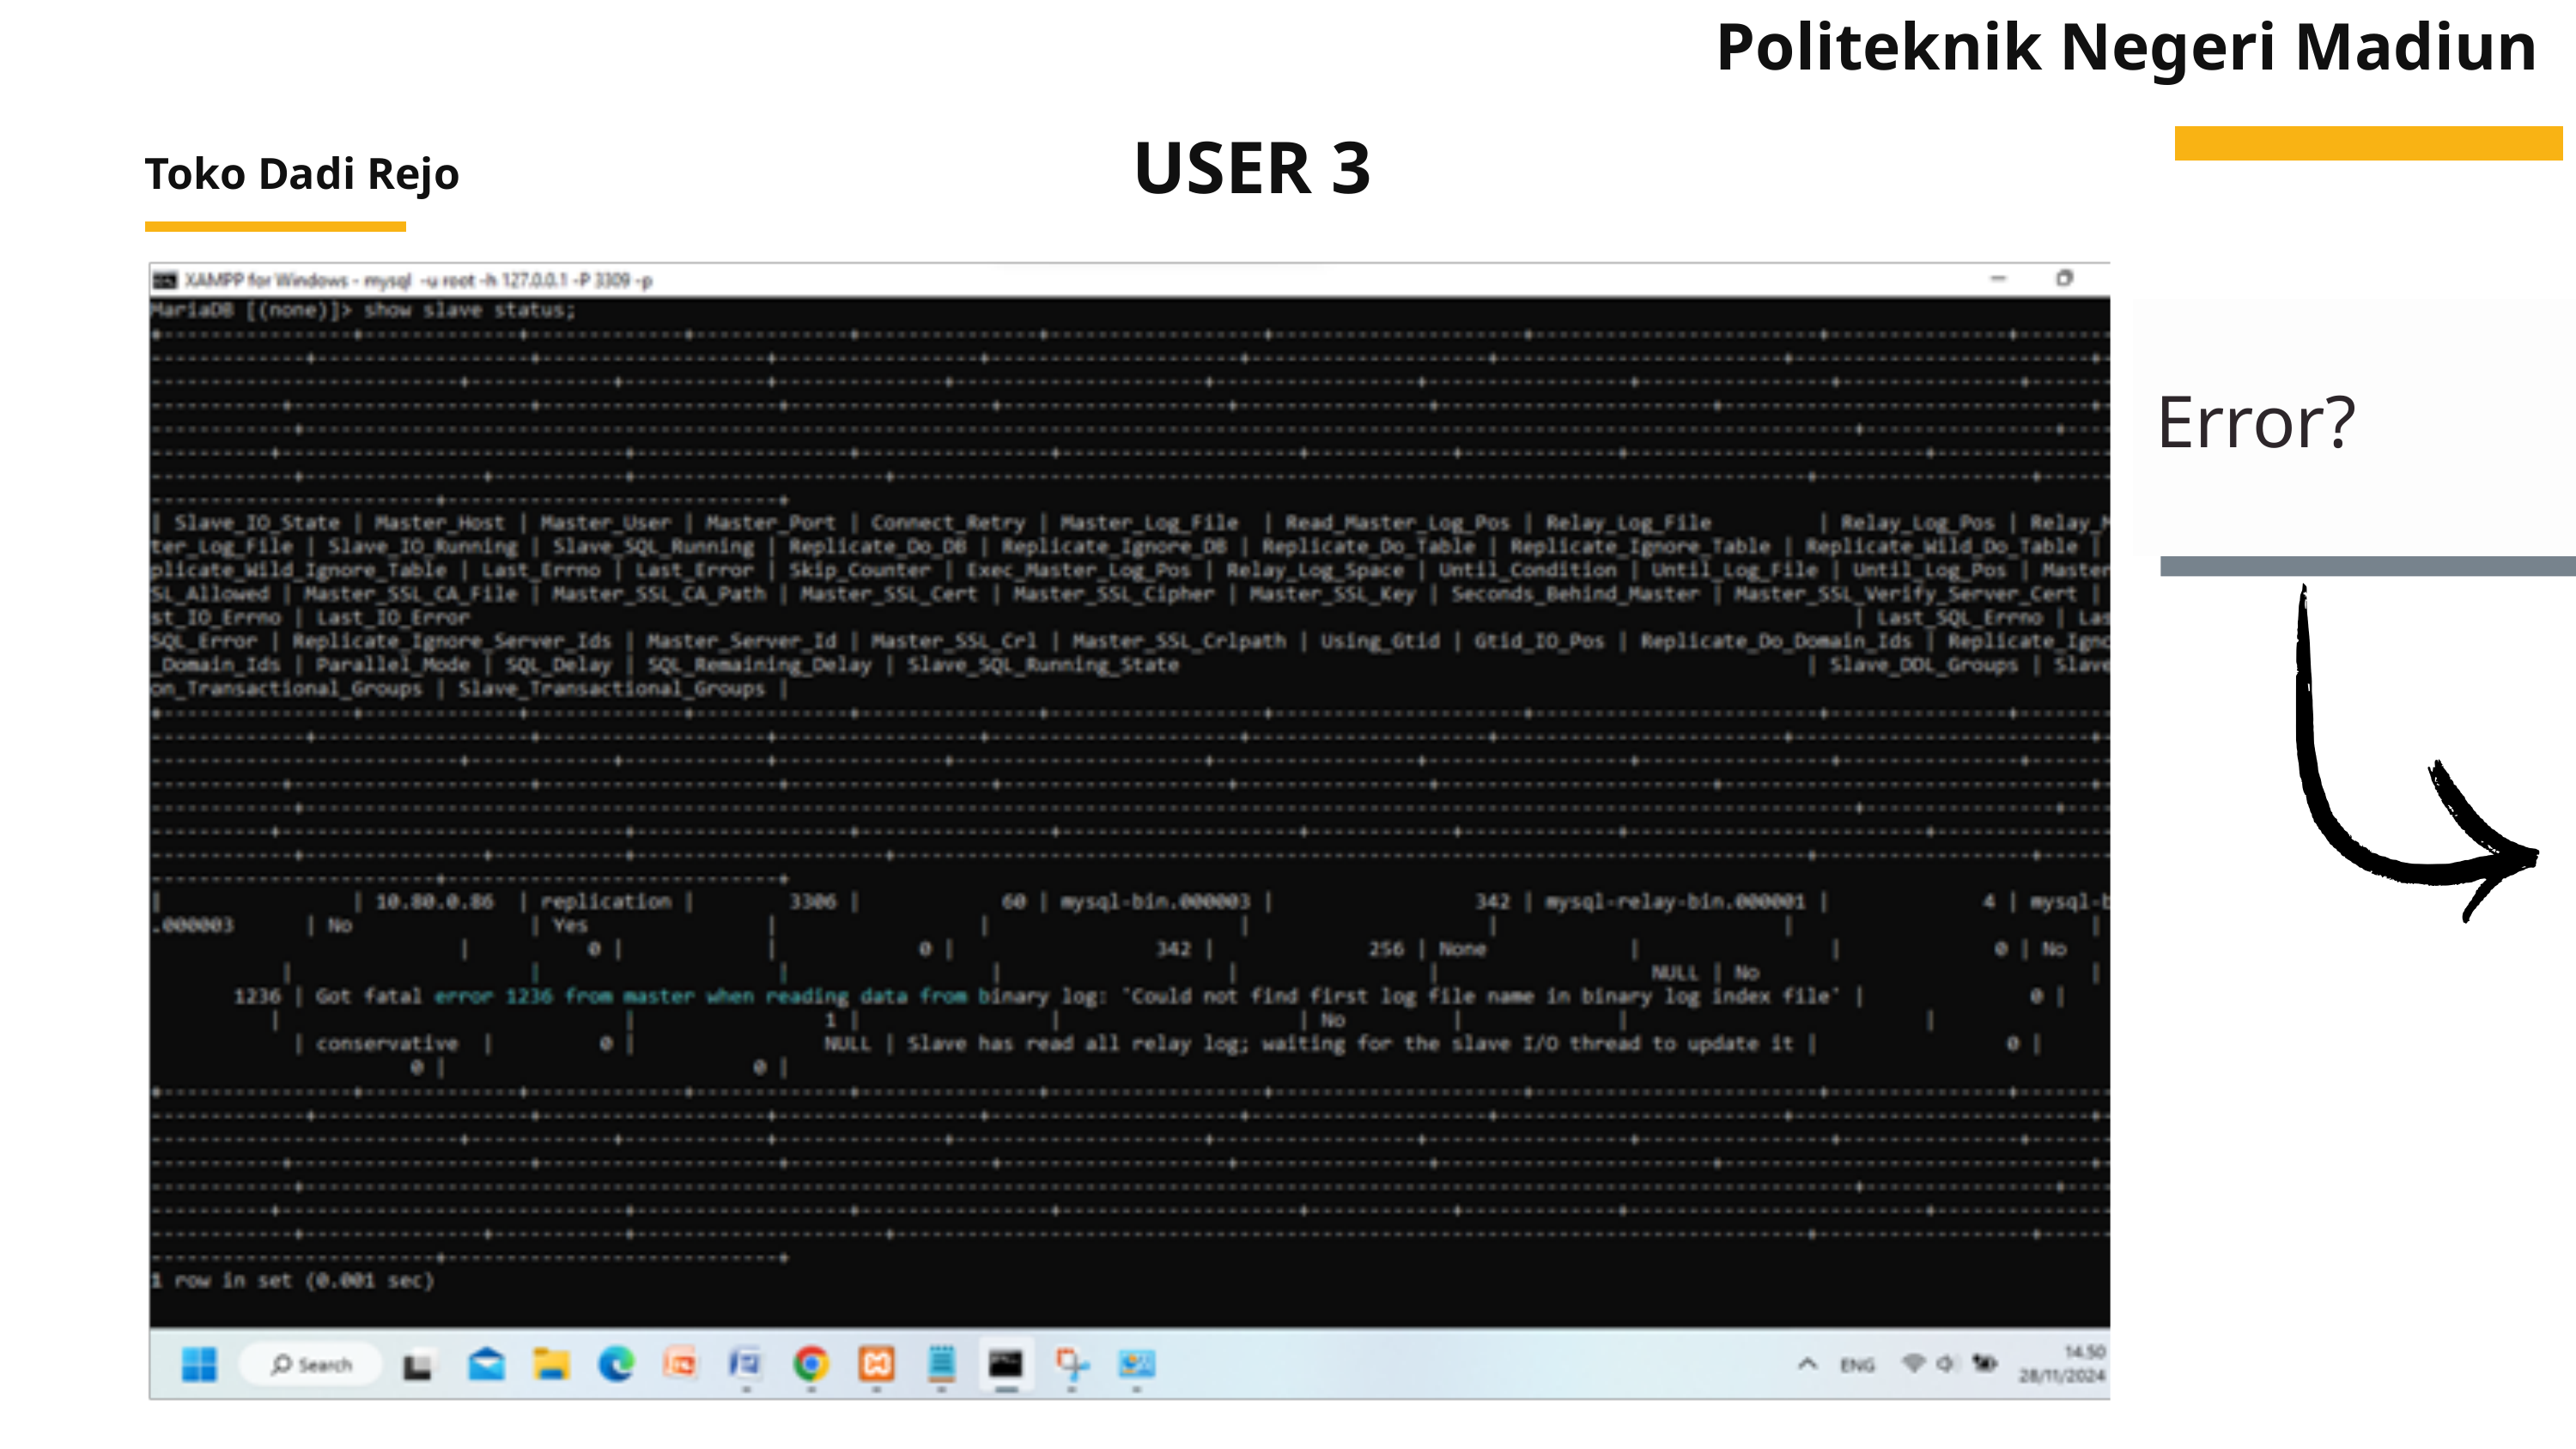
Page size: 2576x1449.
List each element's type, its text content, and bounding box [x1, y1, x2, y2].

text_box Politeknik Negeri Madiun [1680, 0, 2540, 83]
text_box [2133, 298, 2576, 584]
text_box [144, 221, 407, 232]
text_box USER 3 [823, 107, 1681, 208]
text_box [2174, 125, 2564, 161]
text_box [2295, 591, 2540, 924]
text_box [144, 258, 2111, 1407]
text_box Toko Dadi Rejo [144, 137, 637, 198]
